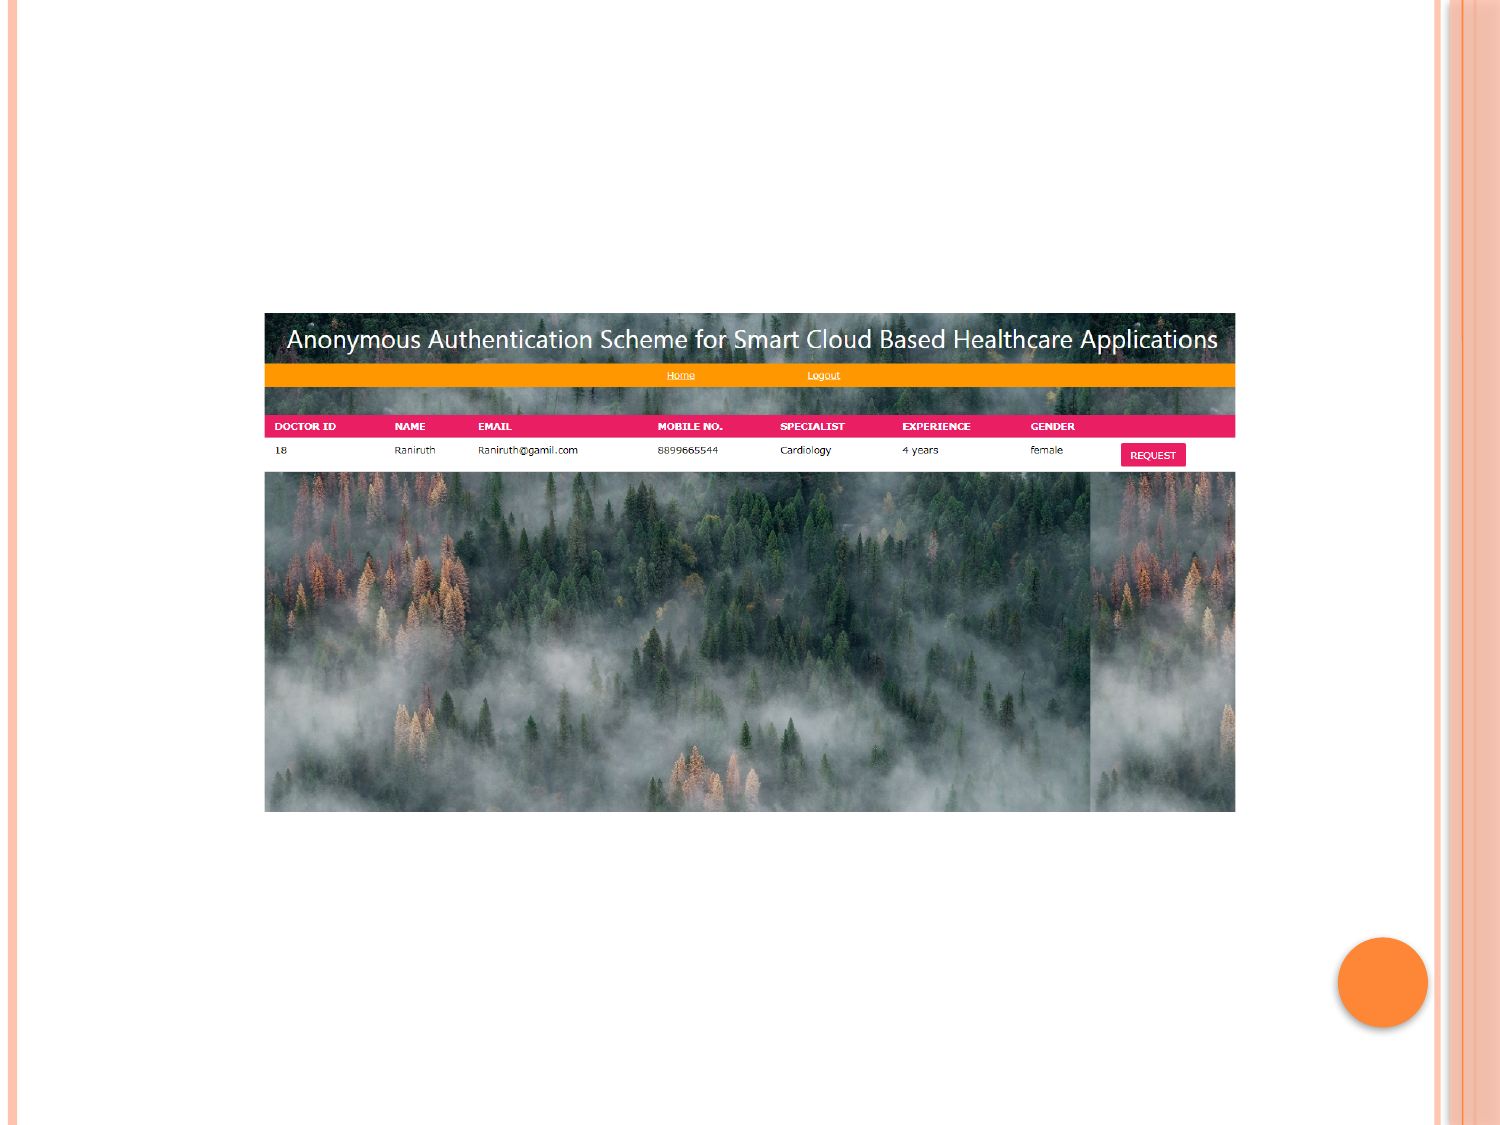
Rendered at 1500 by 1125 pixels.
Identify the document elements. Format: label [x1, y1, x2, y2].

picture [264, 312, 1236, 813]
